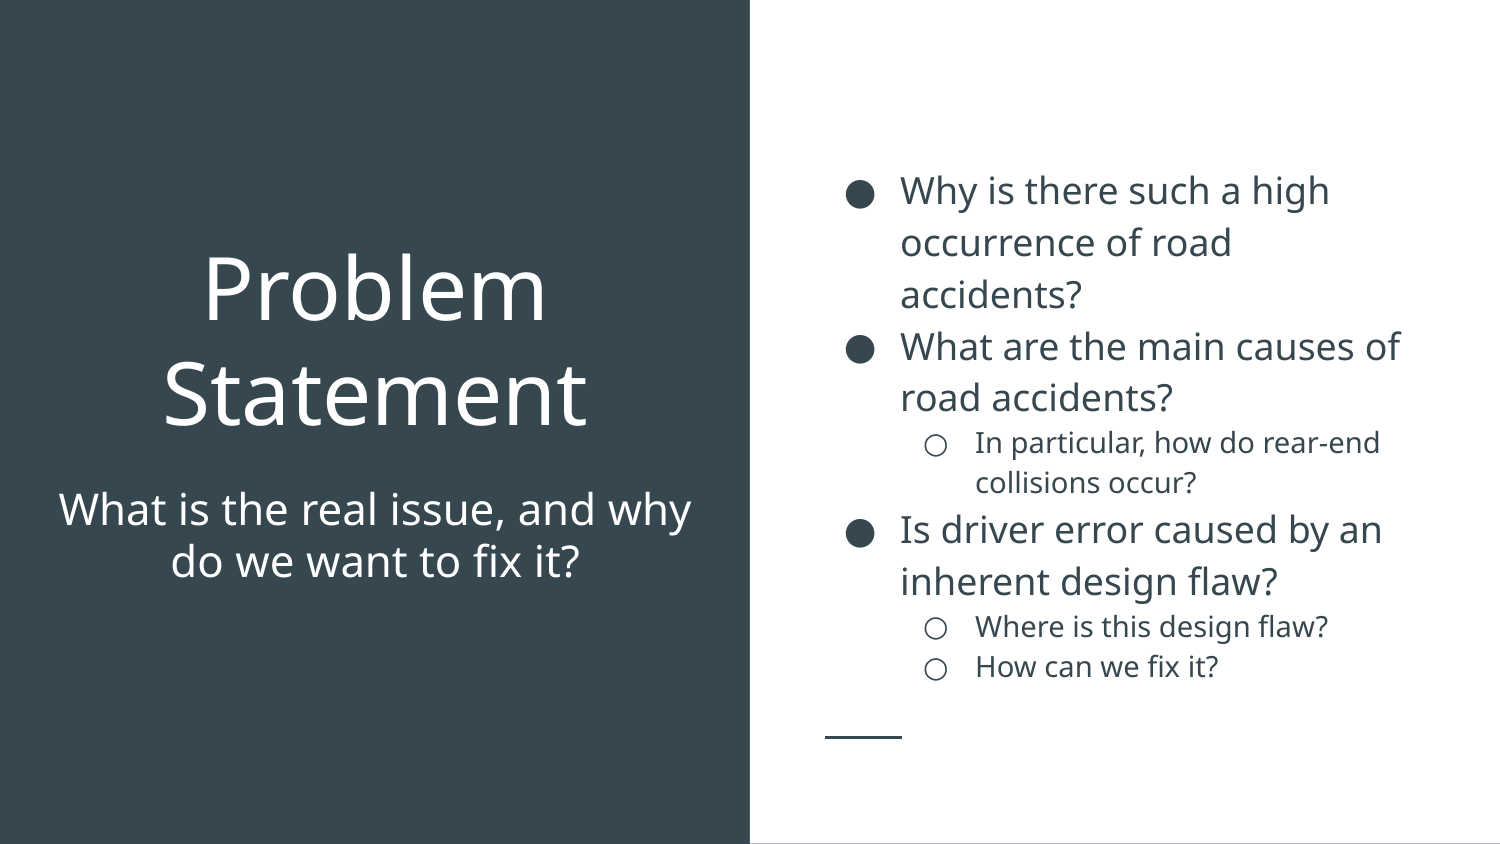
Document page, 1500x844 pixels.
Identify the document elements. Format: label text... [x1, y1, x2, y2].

subtitle What is the real issue, and why do we want to fix it? [43, 466, 708, 688]
list Why is there such a high occurrence of road accidents? What are the main causes of road accidents? In particular, how do rear-end collisions occur? Is driver error caused by an inherent design flaw? Where is this design flaw? How can we fix it? [810, 118, 1440, 725]
title Problem Statement [43, 177, 708, 458]
